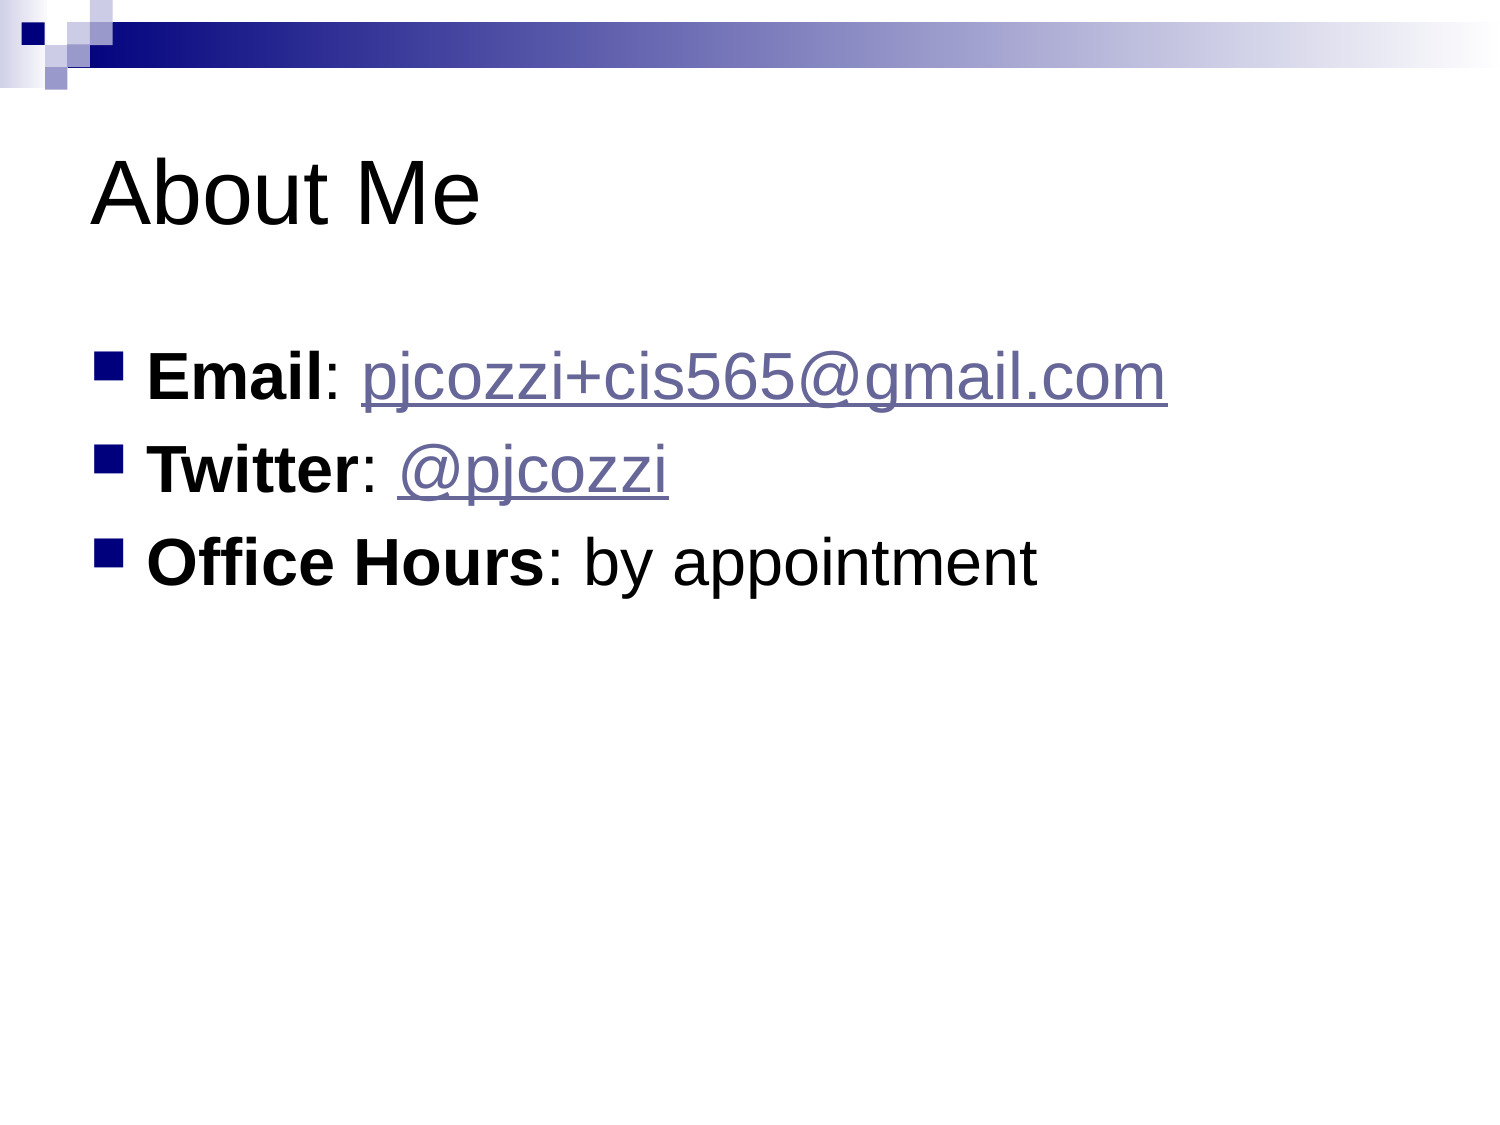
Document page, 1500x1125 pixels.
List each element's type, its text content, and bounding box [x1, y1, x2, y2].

title About Me [75, 75, 1425, 300]
list Email: pjcozzi+cis565@gmail.com Twitter: @pjcozzi Office Hours: by appointment [75, 324, 1425, 425]
